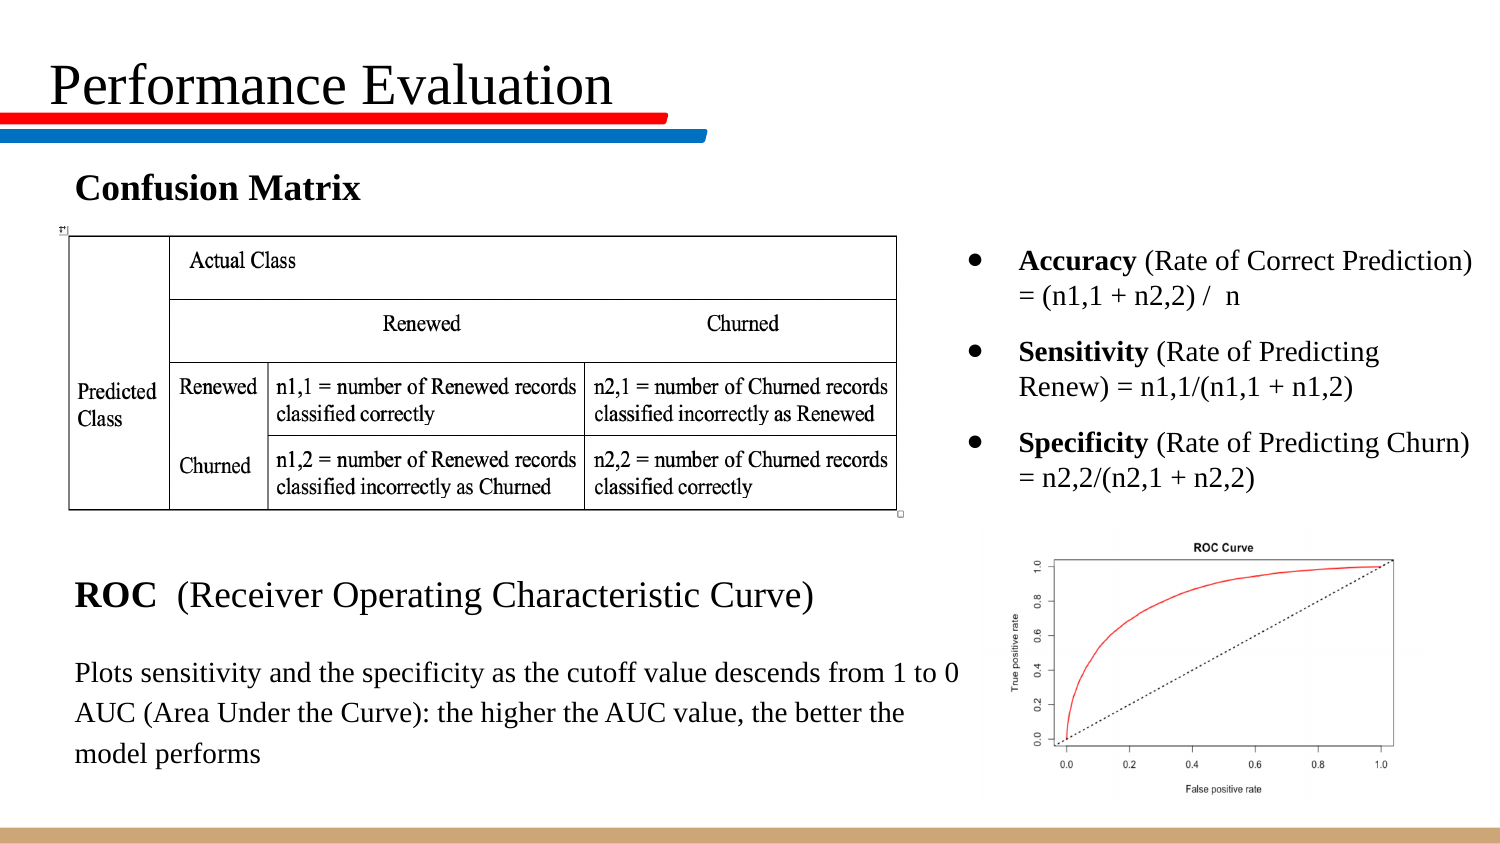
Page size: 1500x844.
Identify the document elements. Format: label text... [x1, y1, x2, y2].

picture [978, 527, 1425, 807]
text_box Accuracy (Rate of Correct Prediction) = (n1,1 + n2,2) / n Sensitivity (Rate of Predicting Renew) = n1,1/(n1,1 + n1,2) Specificity (Rate of Predicting Churn) = n2,2/(n2,1 + n2,2) [997, 226, 1493, 528]
text_box [0, 112, 669, 125]
picture [59, 226, 910, 528]
list Confusion Matrix ROC (Receiver Operating Characteristic Curve) Plots sensitivity and the specificity as the cutoff value descends from 1 to 0 AUC (Area Under the Curve): the higher the AUC value, the better the model performs [59, 148, 997, 830]
title Performance Evaluation [34, 37, 734, 132]
text_box [0, 129, 708, 143]
